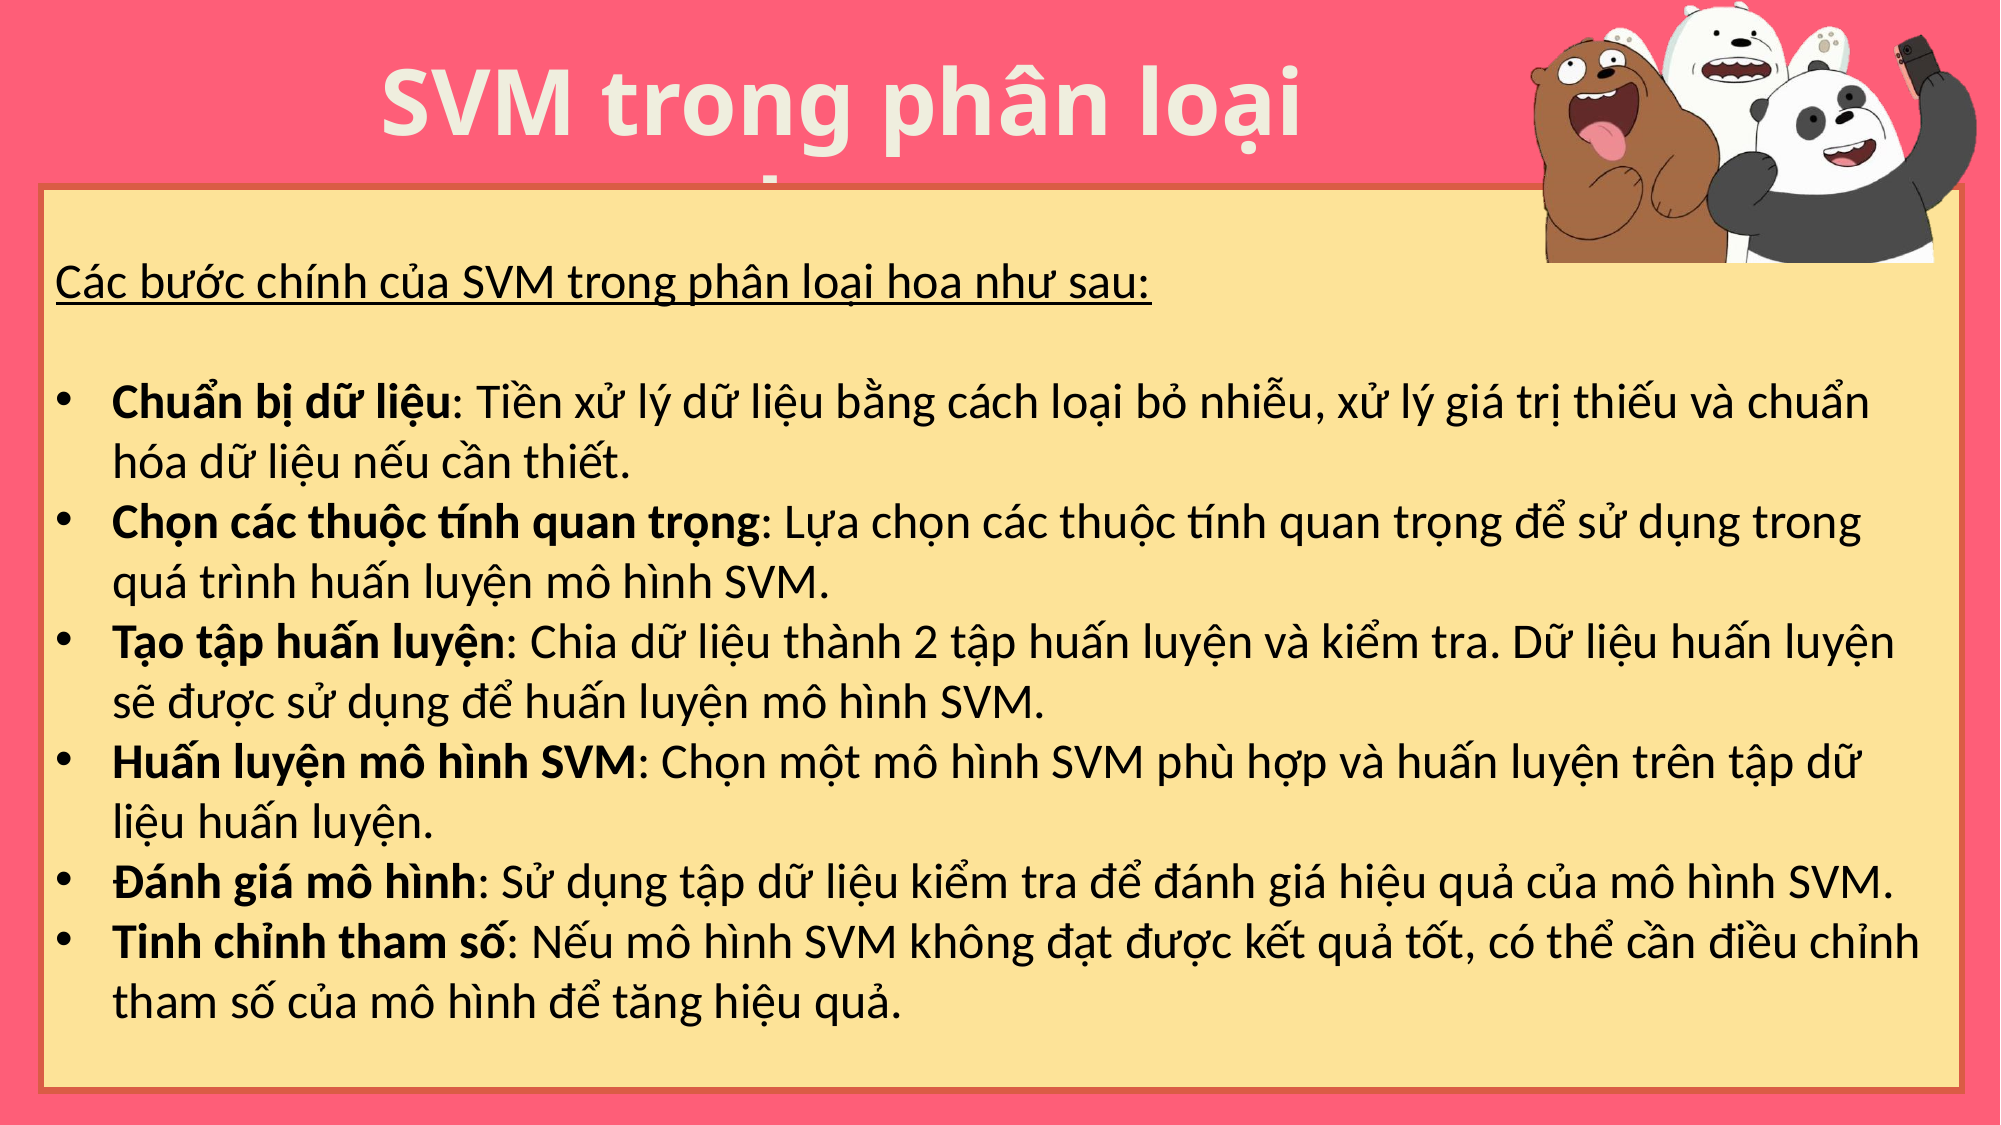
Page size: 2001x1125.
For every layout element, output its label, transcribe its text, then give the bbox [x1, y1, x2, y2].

picture [1476, 0, 1981, 263]
slide_number 15 [1412, 1042, 1863, 1103]
text_box [0, 0, 2000, 1125]
text_box Các bước chính của SVM trong phân loại hoa như sau: Chuẩn bị dữ liệu: Tiền xử lý dữ liệu bằng cách loại bỏ nhiễu, xử lý giá trị thiếu và chuẩn hóa dữ liệu nếu cần thiết. Chọn các thuộc tính quan trọng: Lựa chọn các thuộc tính quan trọng để sử dụng trong quá trình huấn luyện mô hình SVM. Tạo tập huấn luyện: Chia dữ liệu thành 2 tập huấn luyện và kiểm tra. Dữ liệu huấn luyện sẽ được sử dụng để huấn luyện mô hình SVM. Huấn luyện mô hình SVM: Chọn một mô hình SVM phù hợp và huấn luyện trên tập dữ liệu huấn luyện. Đánh giá mô hình: Sử dụng tập dữ liệu kiểm tra để đánh giá hiệu quả của mô hình SVM. Tinh chỉnh tham số: Nếu mô hình SVM không đạt được kết quả tốt, có thể cần điều chỉnh tham số của mô hình để tăng hiệu quả. [40, 185, 1963, 1091]
text_box SVM trong phân loại hoa [273, 36, 1413, 185]
